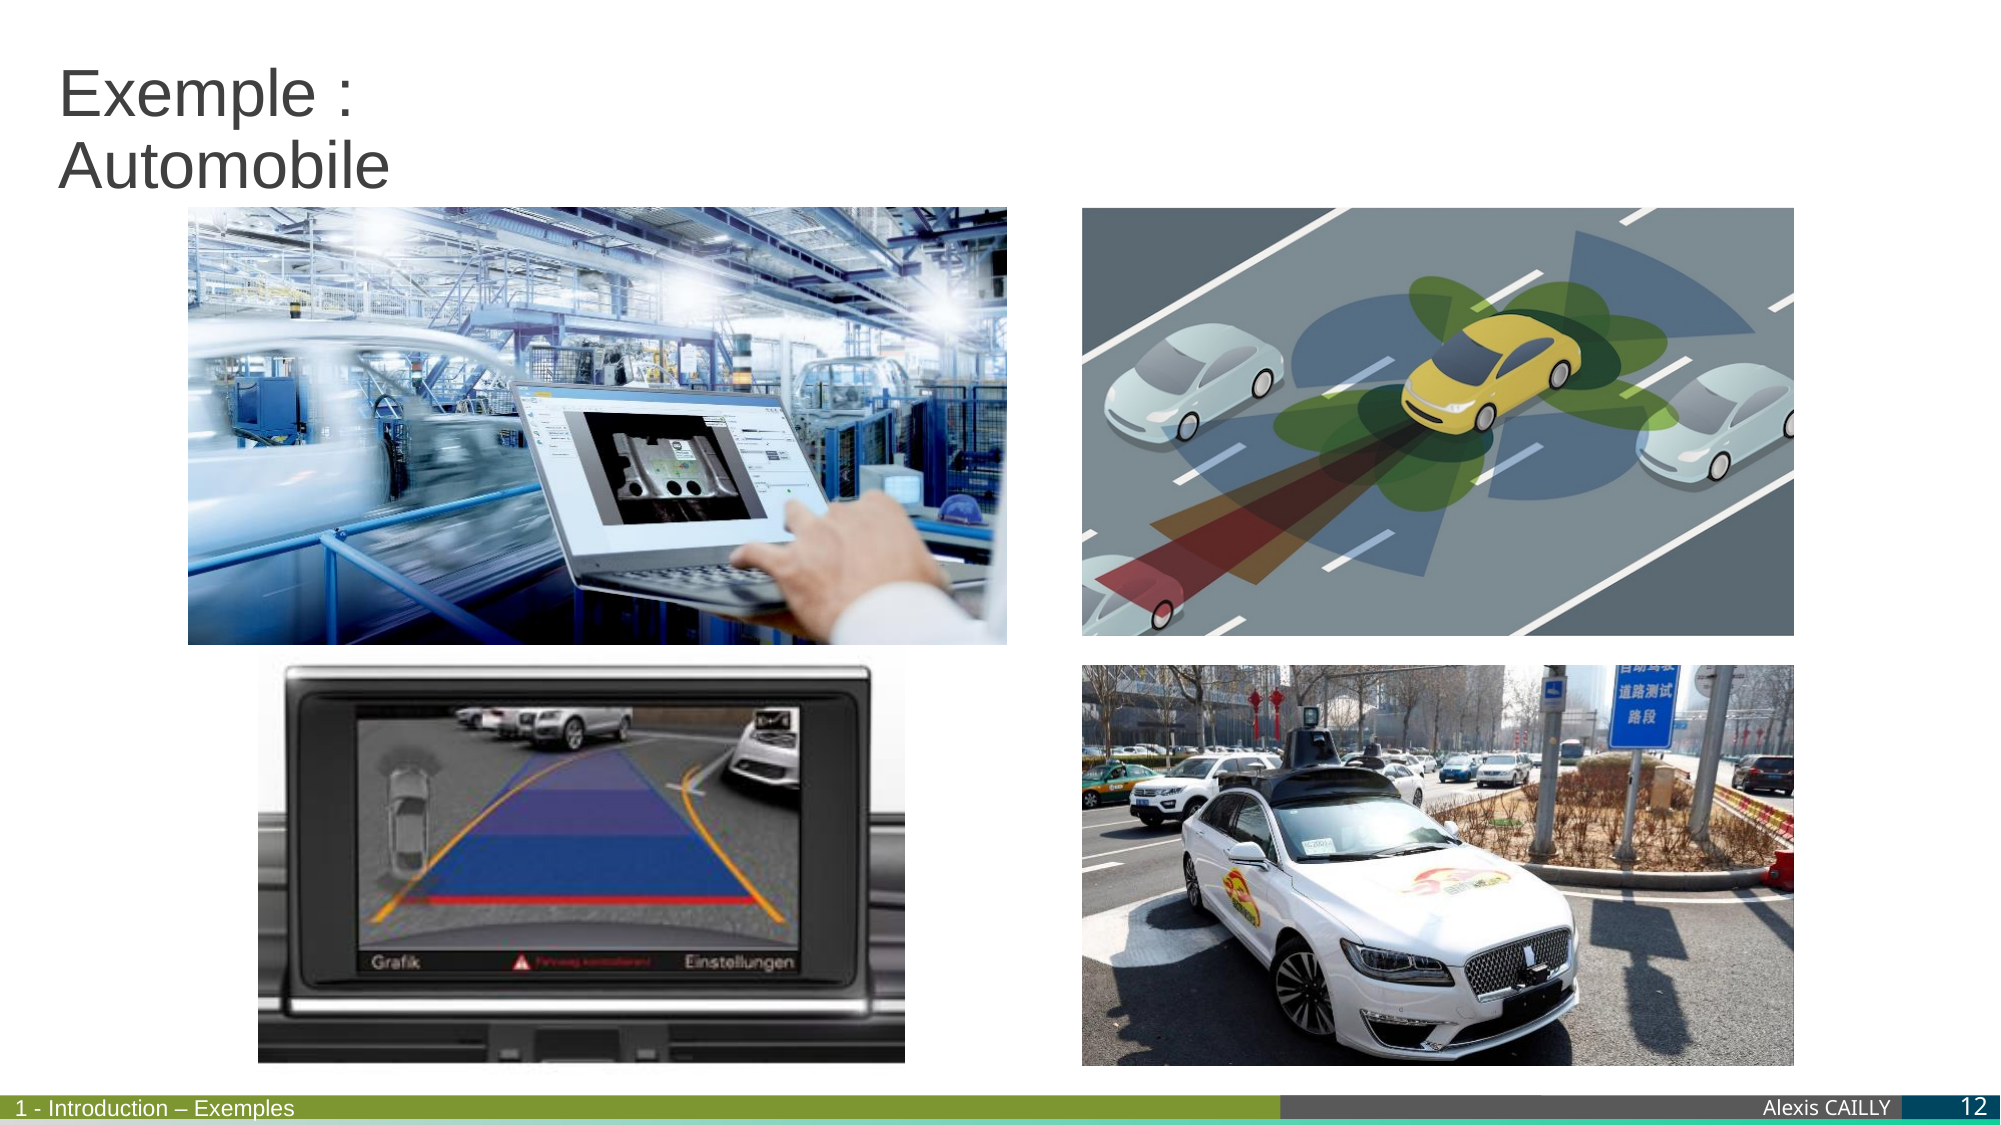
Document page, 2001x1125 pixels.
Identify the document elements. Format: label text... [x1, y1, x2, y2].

text_box 1 - Introduction – Exemples [0, 1085, 1058, 1125]
picture [1082, 665, 1794, 1066]
slide_number 12 [1901, 1095, 2000, 1120]
title Exemple : Automobile [59, 59, 1207, 148]
picture [188, 207, 1007, 1086]
picture [1082, 207, 1794, 636]
